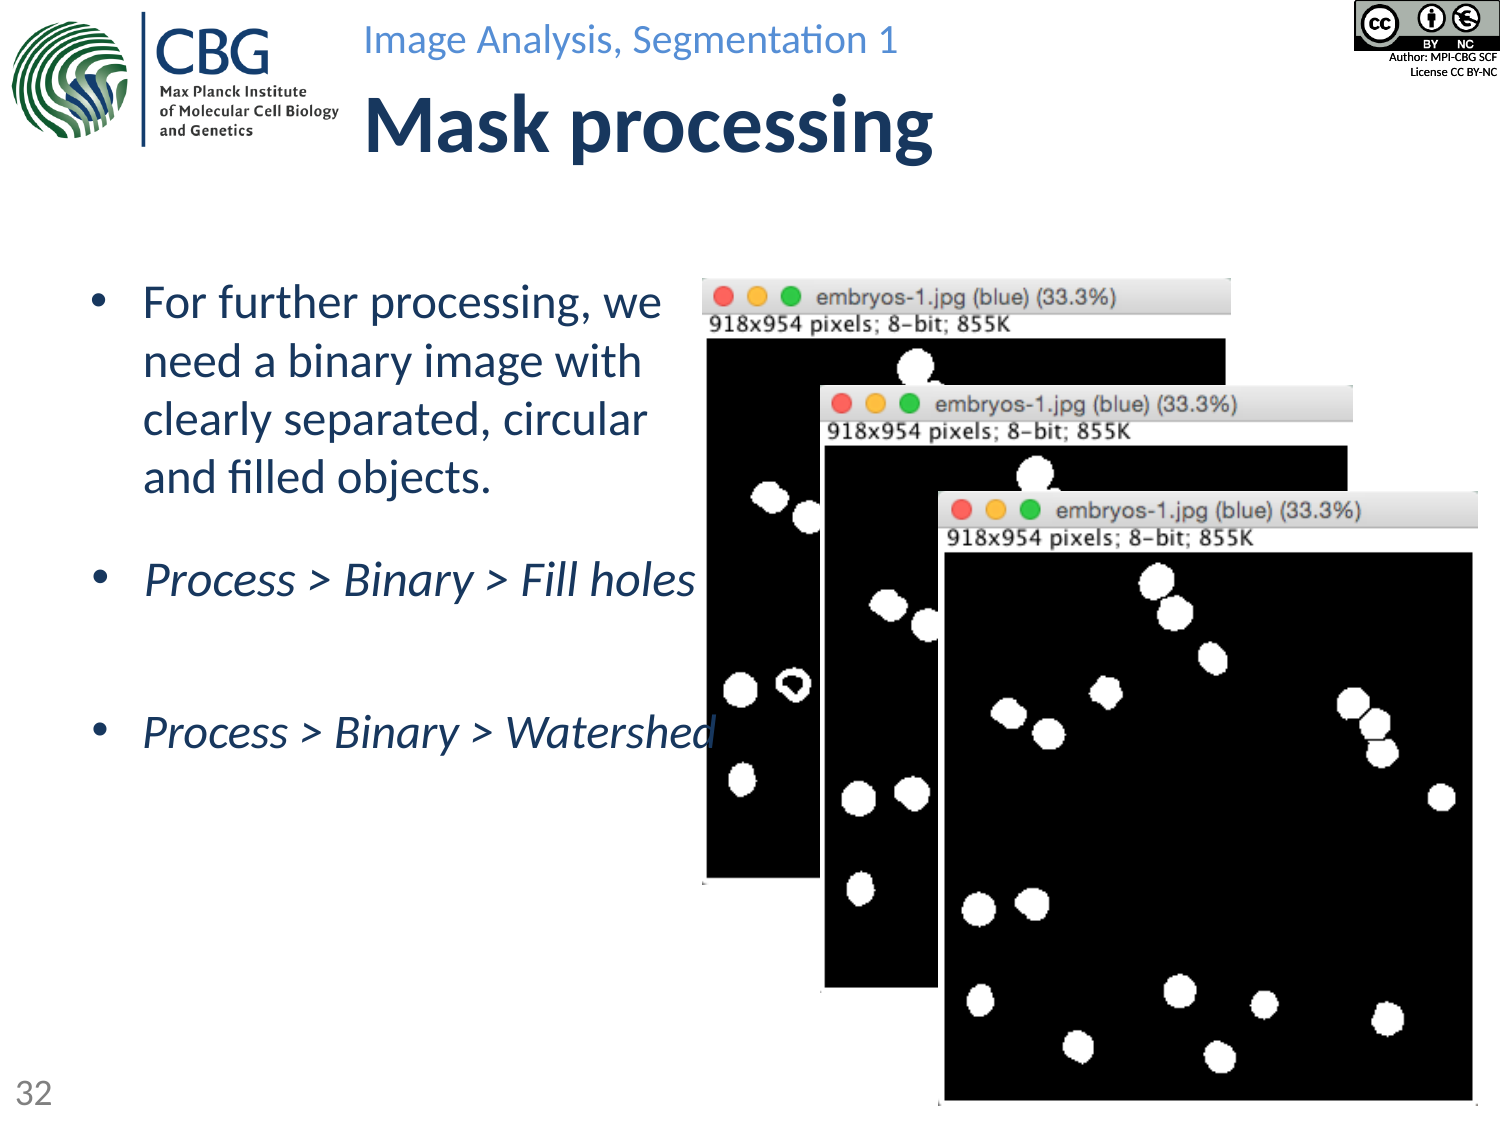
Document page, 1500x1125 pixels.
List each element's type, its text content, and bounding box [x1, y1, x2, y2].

list Image Analysis, Segmentation 1 [348, 3, 1424, 82]
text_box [76, 385, 1353, 491]
picture [1354, 0, 1500, 51]
list For further processing, we need a binary image with clearly separated, circular and filled objects. [75, 262, 739, 384]
picture [11, 11, 339, 147]
title Mask processing [348, 65, 1425, 173]
picture [702, 278, 1231, 385]
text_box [76, 491, 1479, 1107]
